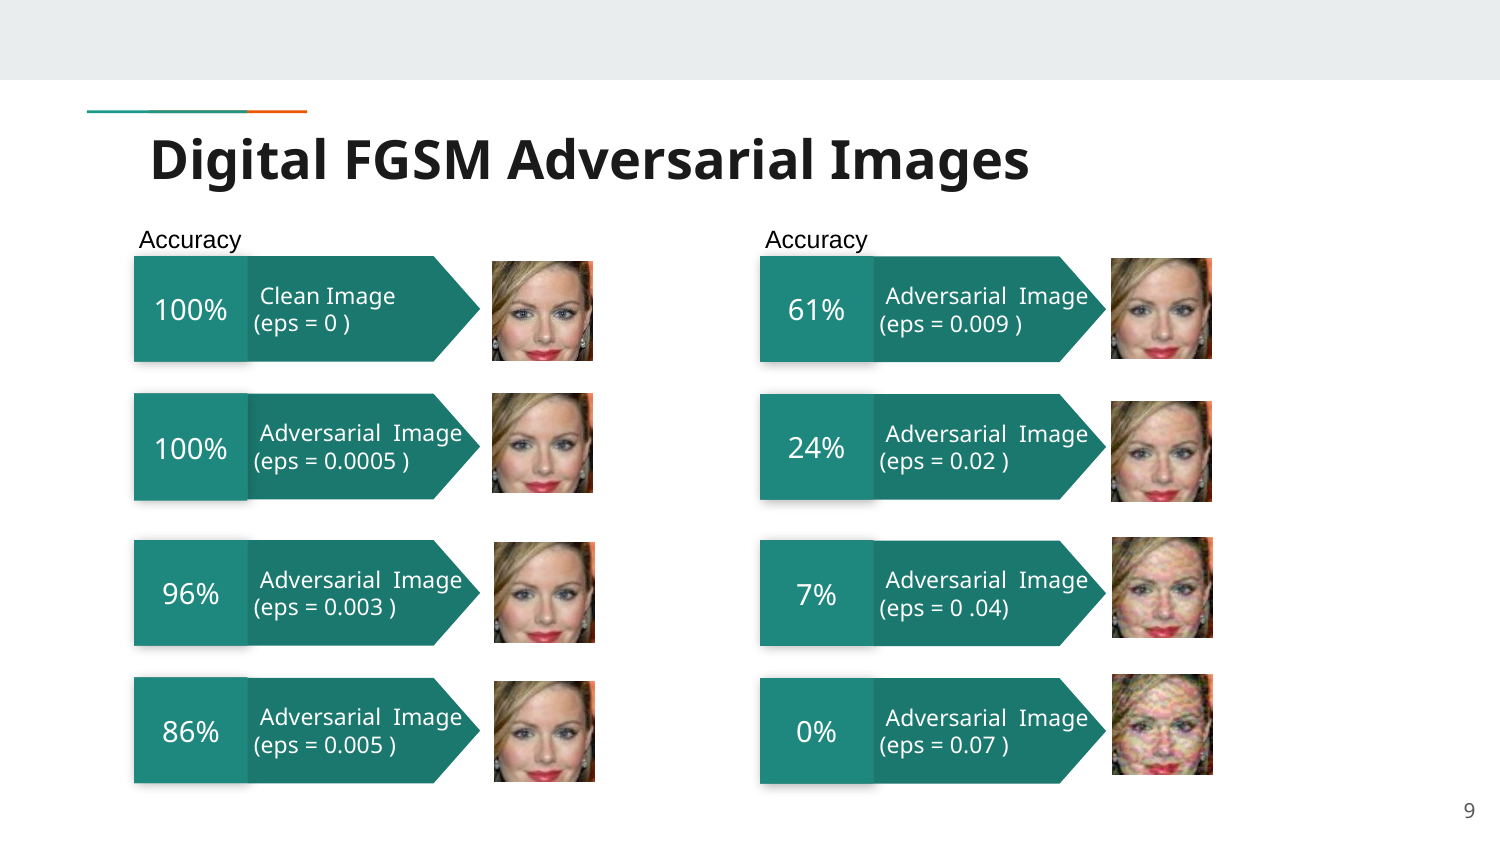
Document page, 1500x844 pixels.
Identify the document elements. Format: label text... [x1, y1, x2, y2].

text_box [123, 208, 1213, 784]
title Digital FGSM Adversarial Images [134, 110, 1396, 199]
slide_number ‹#› [1400, 779, 1491, 844]
